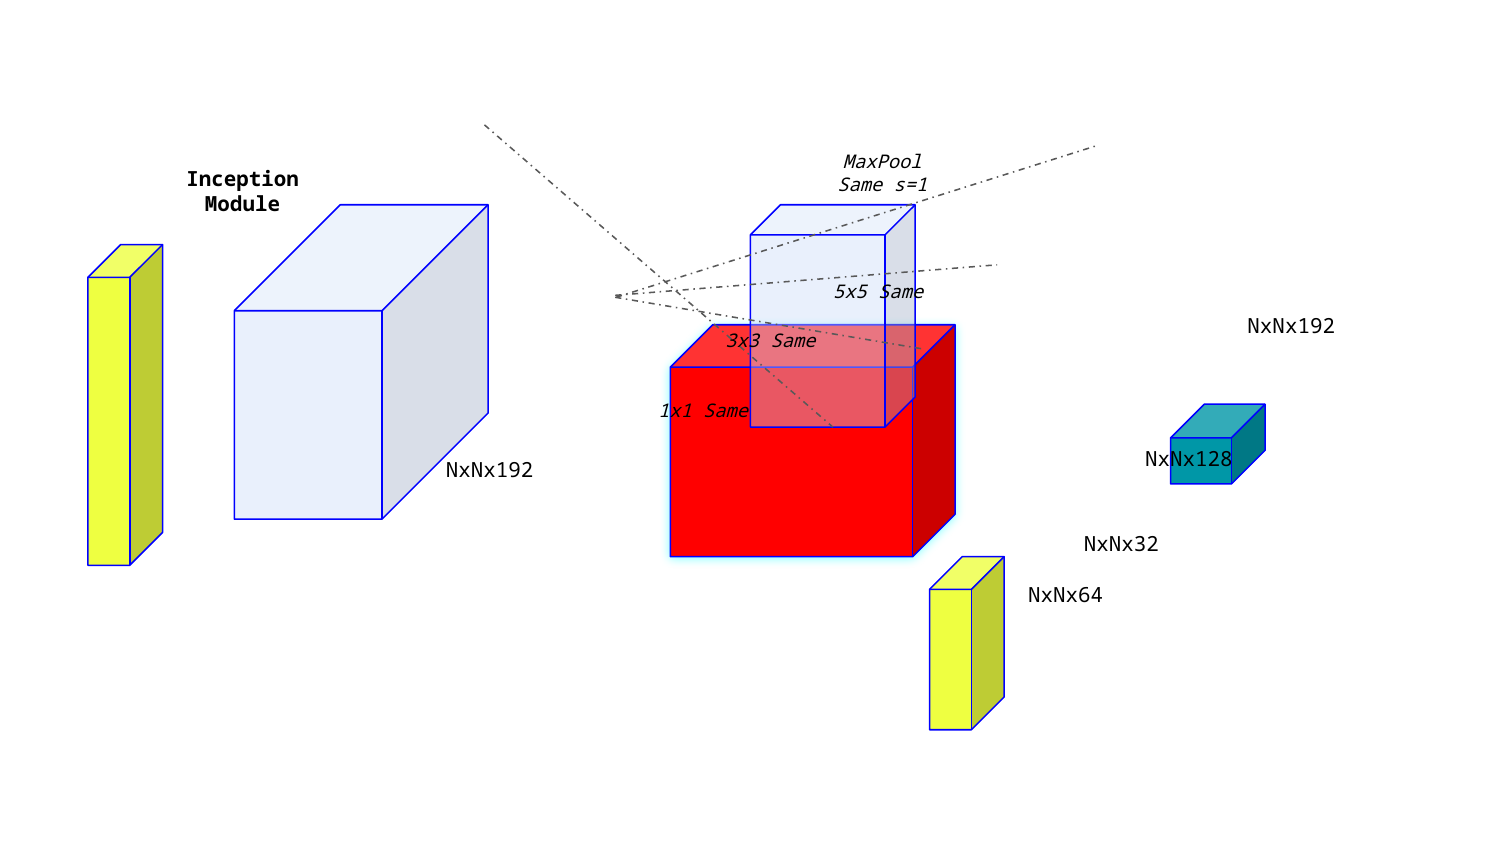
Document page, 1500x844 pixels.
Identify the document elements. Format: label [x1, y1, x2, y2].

text_box [178, 124, 1343, 730]
text_box [87, 244, 163, 566]
